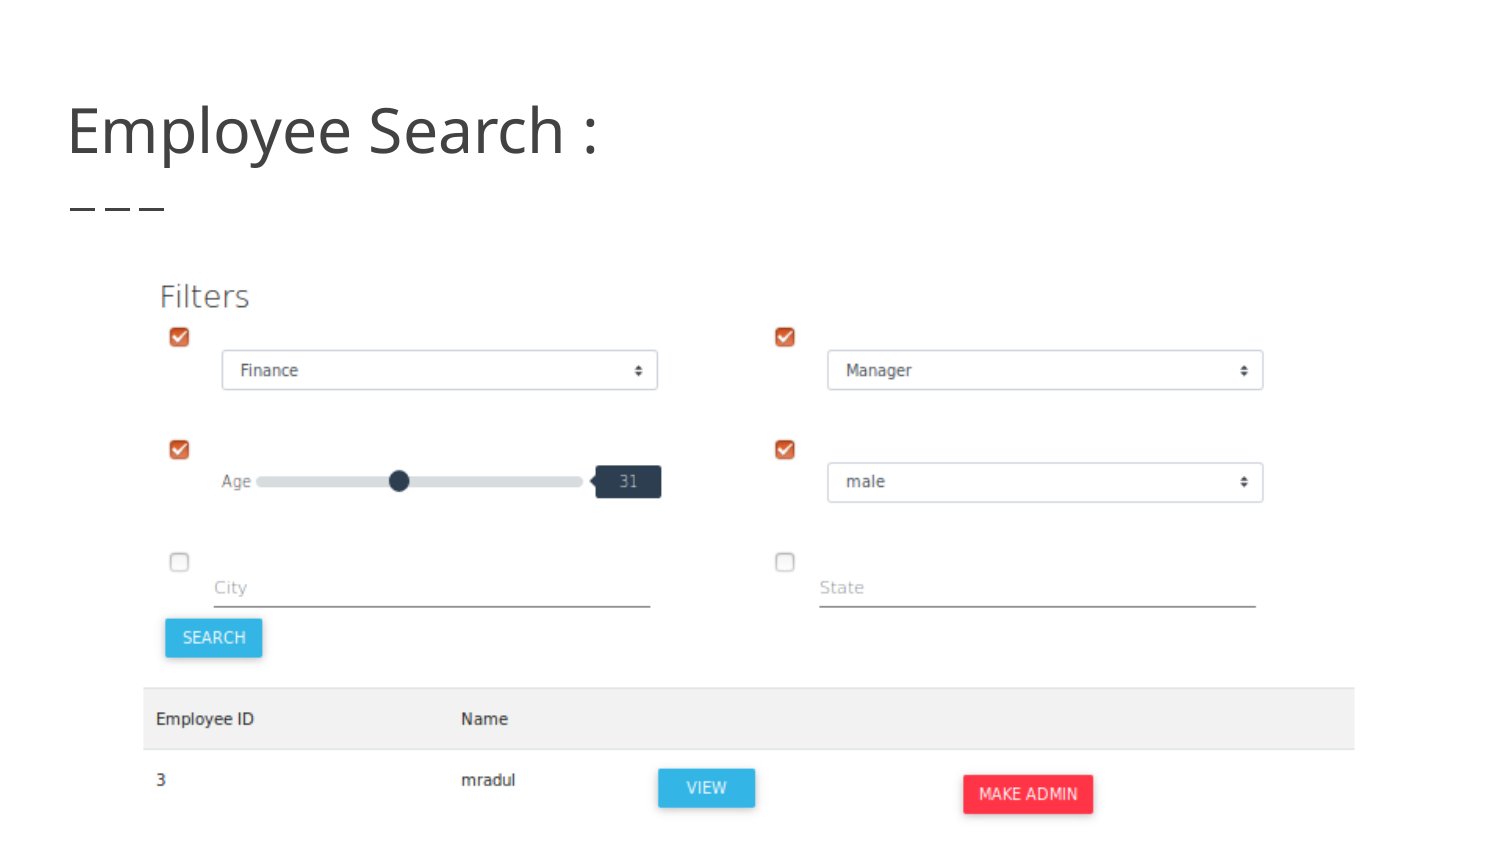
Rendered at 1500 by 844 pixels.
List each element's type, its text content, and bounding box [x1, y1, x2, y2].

title Employee Search : [51, 61, 1449, 182]
picture [128, 252, 1372, 844]
